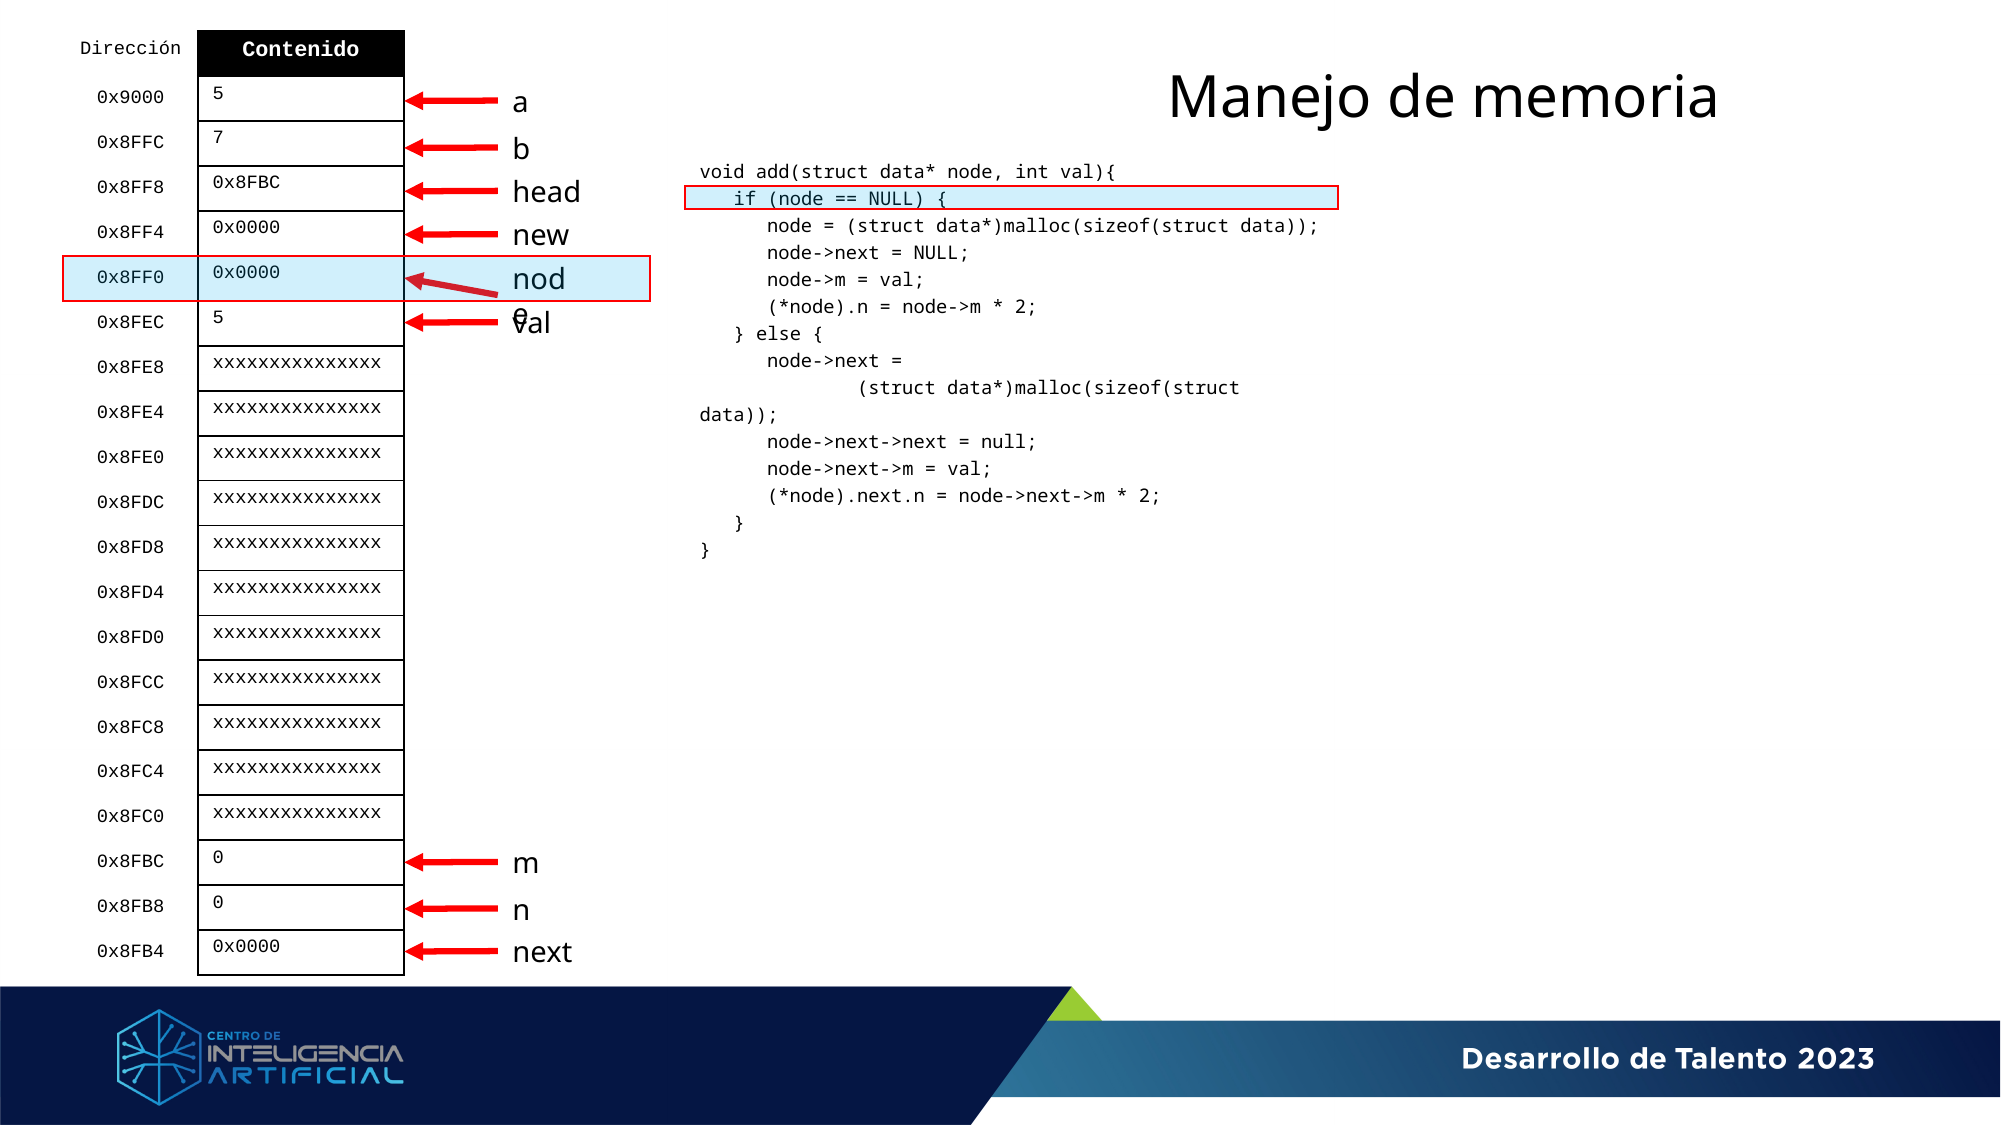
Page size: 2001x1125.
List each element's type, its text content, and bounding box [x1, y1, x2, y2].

text_box void add(struct data* node, int val){ if (node == NULL) { node = (struct data*)malloc(sizeof(struct data)); node->next = NULL; node->m = val; (*node).n = node->m * 2; } else { node->next = (struct data*)malloc(sizeof(struct data)); node->next->next = null; node->next->m = val; (*node).next.n = node->next->m * 2; } } [684, 147, 1339, 185]
table_cell 0x8FFC [63, 121, 197, 166]
table_cell 0x8FF8 [63, 166, 197, 211]
title Manejo de memoria [988, 59, 1899, 138]
table_header Contenido [199, 32, 403, 75]
picture [0, 0, 2001, 1125]
table_cell xxxxxxxxxxxxxxx [199, 526, 403, 570]
table_cell xxxxxxxxxxxxxxx [199, 571, 403, 615]
text_box void add(struct data* node, int val){ if (node == NULL) { node = (struct data*)malloc(sizeof(struct data)); node->next = NULL; node->m = val; (*node).n = node->m * 2; } else { node->next = (struct data*)malloc(sizeof(struct data)); node->next->next = null; node->next->m = val; (*node).next.n = node->next->m * 2; } } [684, 210, 1339, 841]
table_cell 5 [199, 302, 403, 345]
table_cell 0x8FB4 [63, 930, 197, 975]
table_cell 0x8FD4 [63, 570, 197, 615]
table_cell 0x8FC0 [63, 795, 197, 840]
table_cell 7 [199, 122, 403, 165]
text_box val [497, 302, 592, 347]
table_cell 0x8FDC [63, 481, 197, 526]
text_box [62, 255, 651, 302]
table_cell 0x0000 [199, 931, 403, 974]
table_cell 0x8FD0 [63, 615, 197, 660]
table_header Dirección [63, 31, 197, 76]
table_cell 5 [199, 77, 403, 120]
table_cell 0x8FC8 [63, 705, 197, 750]
table_cell 0x8FEC [63, 302, 197, 346]
text_box b [497, 122, 541, 166]
text_box next [497, 934, 698, 976]
table_cell 0x8FBC [63, 840, 197, 885]
table_cell 0x8FE4 [63, 391, 197, 436]
table_cell xxxxxxxxxxxxxxx [199, 796, 403, 839]
table_cell 0x8FB8 [63, 885, 197, 930]
table_cell 0 [199, 886, 403, 929]
table_cell 0x8FCC [63, 660, 197, 705]
table_cell xxxxxxxxxxxxxxx [199, 706, 403, 749]
table_cell 0x8FBC [199, 167, 403, 210]
table_cell xxxxxxxxxxxxxxx [199, 392, 403, 435]
text_box a [497, 75, 541, 122]
text_box new [497, 209, 592, 252]
table_cell xxxxxxxxxxxxxxx [199, 616, 403, 659]
table_cell xxxxxxxxxxxxxxx [199, 437, 403, 480]
table_cell 0x8FF4 [63, 211, 197, 255]
table_cell xxxxxxxxxxxxxxx [199, 661, 403, 704]
text_box m [497, 837, 698, 887]
text_box [684, 185, 1339, 210]
table_cell 0x8FC4 [63, 750, 197, 795]
text_box head [497, 166, 662, 216]
table_cell 0x9000 [63, 76, 197, 121]
table_cell 0x0000 [199, 212, 403, 255]
table_cell xxxxxxxxxxxxxxx [199, 481, 403, 525]
table_cell xxxxxxxxxxxxxxx [199, 347, 403, 390]
table_cell 0 [199, 841, 403, 884]
table_cell xxxxxxxxxxxxxxx [199, 751, 403, 794]
text_box n [497, 887, 698, 934]
table_cell 0x8FE0 [63, 436, 197, 481]
table_cell 0x8FD8 [63, 526, 197, 570]
table_cell 0x8FE8 [63, 346, 197, 391]
